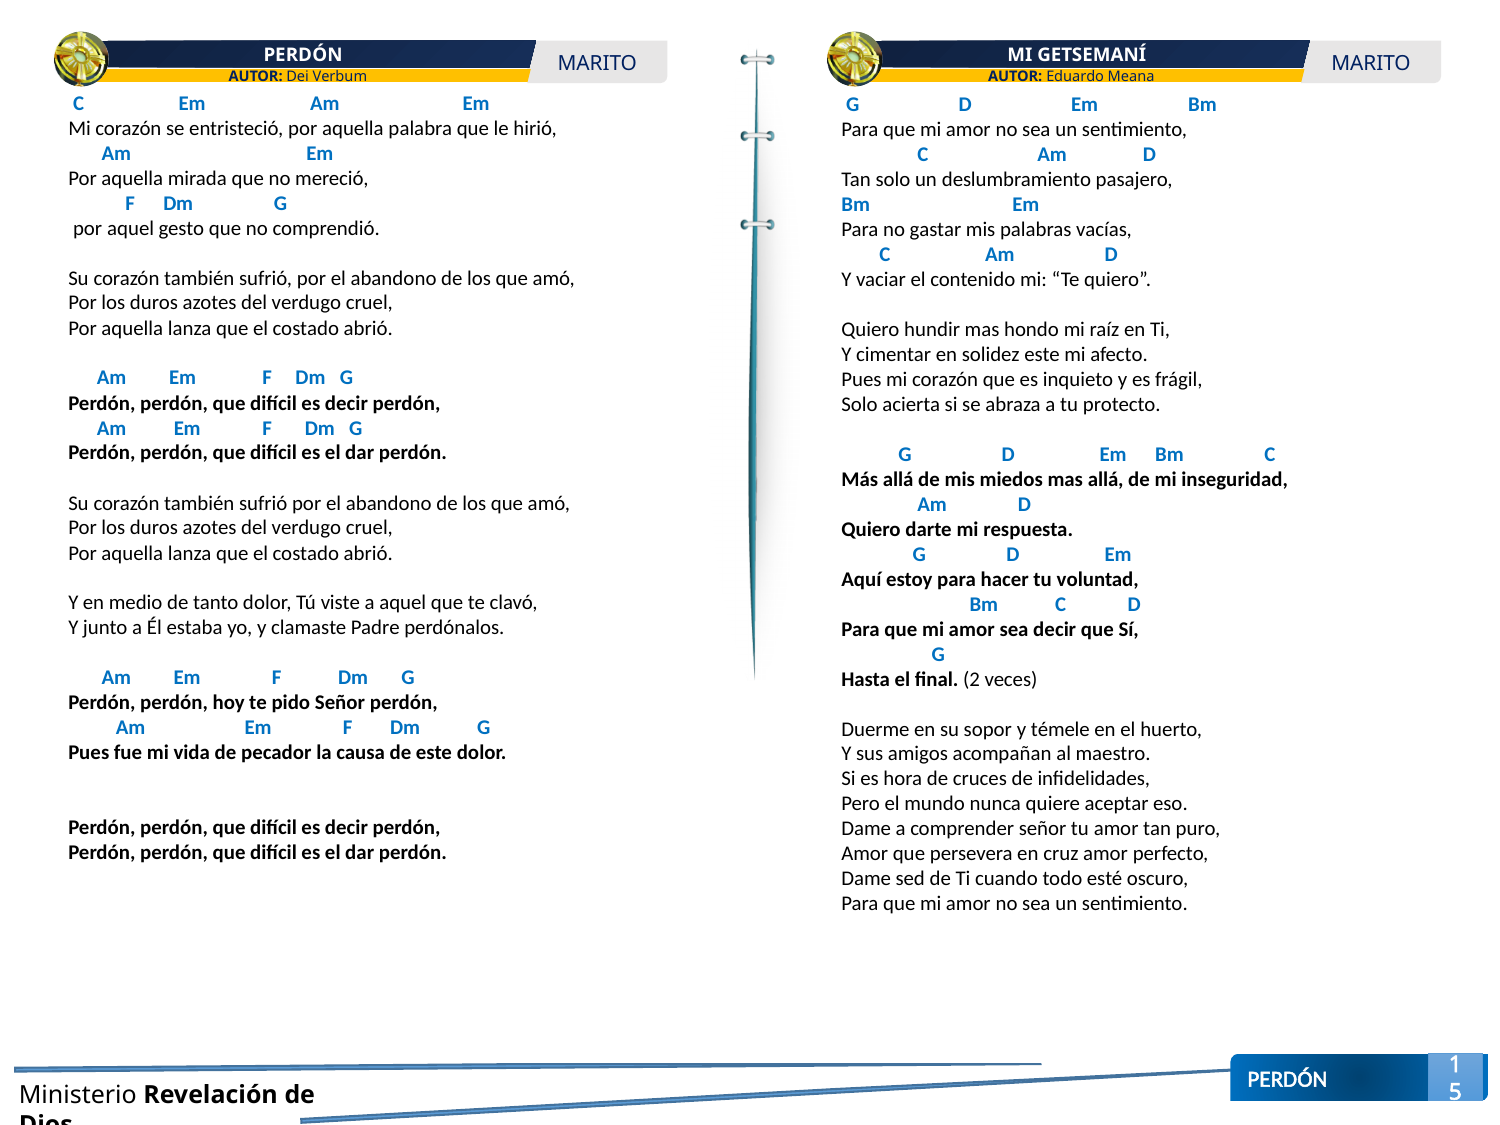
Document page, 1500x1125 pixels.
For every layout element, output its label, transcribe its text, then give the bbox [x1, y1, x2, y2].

slide_number 15 [1428, 1053, 1483, 1101]
text_box C Em Am Em Mi corazón se entristeció, por aquella palabra que le hirió, Am Em Por aquella mirada que no mereció, F Dm G por aquel gesto que no comprendió. Su corazón también sufrió, por el abandono de los que amó, Por los duros azotes del verdugo cruel, Por aquella lanza que el costado abrió. Am Em F Dm G Perdón, perdón, que difícil es decir perdón, Am Em F Dm G Perdón, perdón, que difícil es el dar perdón. Su corazón también sufrió por el abandono de los que amó, Por los duros azotes del verdugo cruel, Por aquella lanza que el costado abrió. Y en medio de tanto dolor, Tú viste a aquel que te clavó, Y junto a Él estaba yo, y clamaste Padre perdónalos. Am Em F Dm G Perdón, perdón, hoy te pido Señor perdón, Am Em F Dm G Pues fue mi vida de pecador la causa de este dolor. Perdón, perdón, que difícil es decir perdón, Perdón, perdón, que difícil es el dar perdón. [53, 82, 722, 872]
text_box AUTOR: Eduardo Meana [883, 68, 1306, 84]
text_box MI GETSEMANÍ [883, 39, 1311, 69]
picture [826, 31, 883, 87]
text_box G D Em Bm Para que mi amor no sea un sentimiento, C Am D Tan solo un deslumbramiento pasajero, Bm Em Para no gastar mis palabras vacías, C Am D Y vaciar el contenido mi: “Te quiero”. Quiero hundir mas hondo mi raíz en Ti, Y cimentar en solidez este mi afecto. Pues mi corazón que es inquieto y es frágil, Solo acierta si se abraza a tu protecto. G D Em Bm C Más allá de mis miedos mas allá, de mi inseguridad, Am D Quiero darte mi respuesta. G D Em Aquí estoy para hacer tu voluntad, Bm C D Para que mi amor sea decir que Sí, G Hasta el final. (2 veces) Duerme en su sopor y témele en el huerto, Y sus amigos acompañan al maestro. Si es hora de cruces de infidelidades, Pero el mundo nunca quiere aceptar eso. Dame a comprender señor tu amor tan puro, Amor que persevera en cruz amor perfecto, Dame sed de Ti cuando todo esté oscuro, Para que mi amor no sea un sentimiento. [826, 84, 1368, 923]
text_box PERDÓN [1228, 1052, 1490, 1103]
text_box [14, 1063, 1042, 1070]
picture [434, 39, 1076, 680]
text_box MARITO [526, 39, 669, 85]
text_box MARITO [1300, 39, 1443, 85]
text_box AUTOR: Dei Verbum [109, 68, 533, 84]
picture [52, 31, 109, 87]
text_box [389, 1068, 1228, 1119]
text_box PERDÓN [109, 39, 538, 69]
text_box Ministerio Revelación de Dios [3, 1070, 389, 1125]
